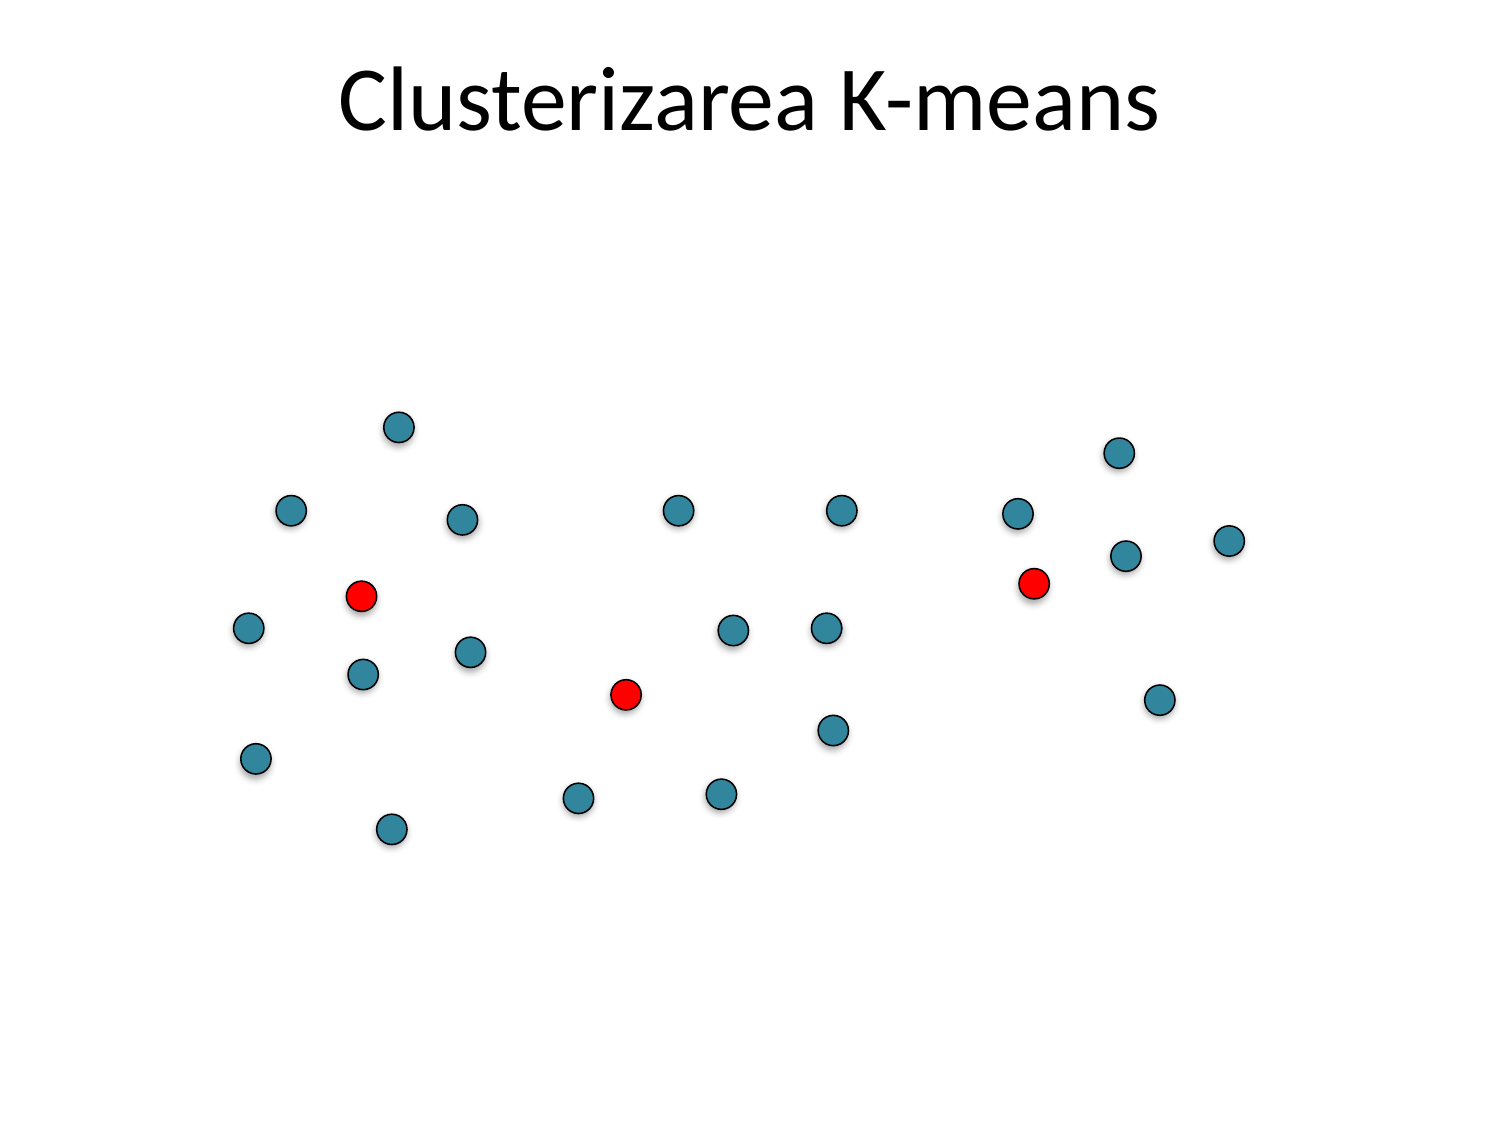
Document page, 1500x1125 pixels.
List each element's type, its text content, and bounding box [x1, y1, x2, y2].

text_box [810, 612, 843, 645]
text_box [345, 580, 378, 613]
text_box [717, 614, 750, 647]
text_box [662, 494, 695, 527]
text_box [1018, 567, 1051, 600]
text_box [446, 503, 479, 536]
text_box [1143, 684, 1176, 717]
text_box [375, 813, 408, 846]
text_box [347, 658, 380, 691]
text_box [825, 494, 858, 527]
text_box [610, 678, 643, 711]
text_box [1002, 497, 1034, 530]
text_box [1213, 525, 1246, 557]
title Clusterizarea K-means [75, 0, 1425, 188]
text_box [817, 714, 850, 747]
text_box [275, 494, 308, 527]
text_box [232, 612, 265, 645]
text_box [240, 742, 272, 775]
text_box [382, 411, 415, 444]
text_box [454, 636, 487, 669]
text_box [705, 778, 738, 811]
text_box [1103, 437, 1136, 470]
text_box [562, 782, 595, 815]
text_box [1110, 540, 1142, 573]
